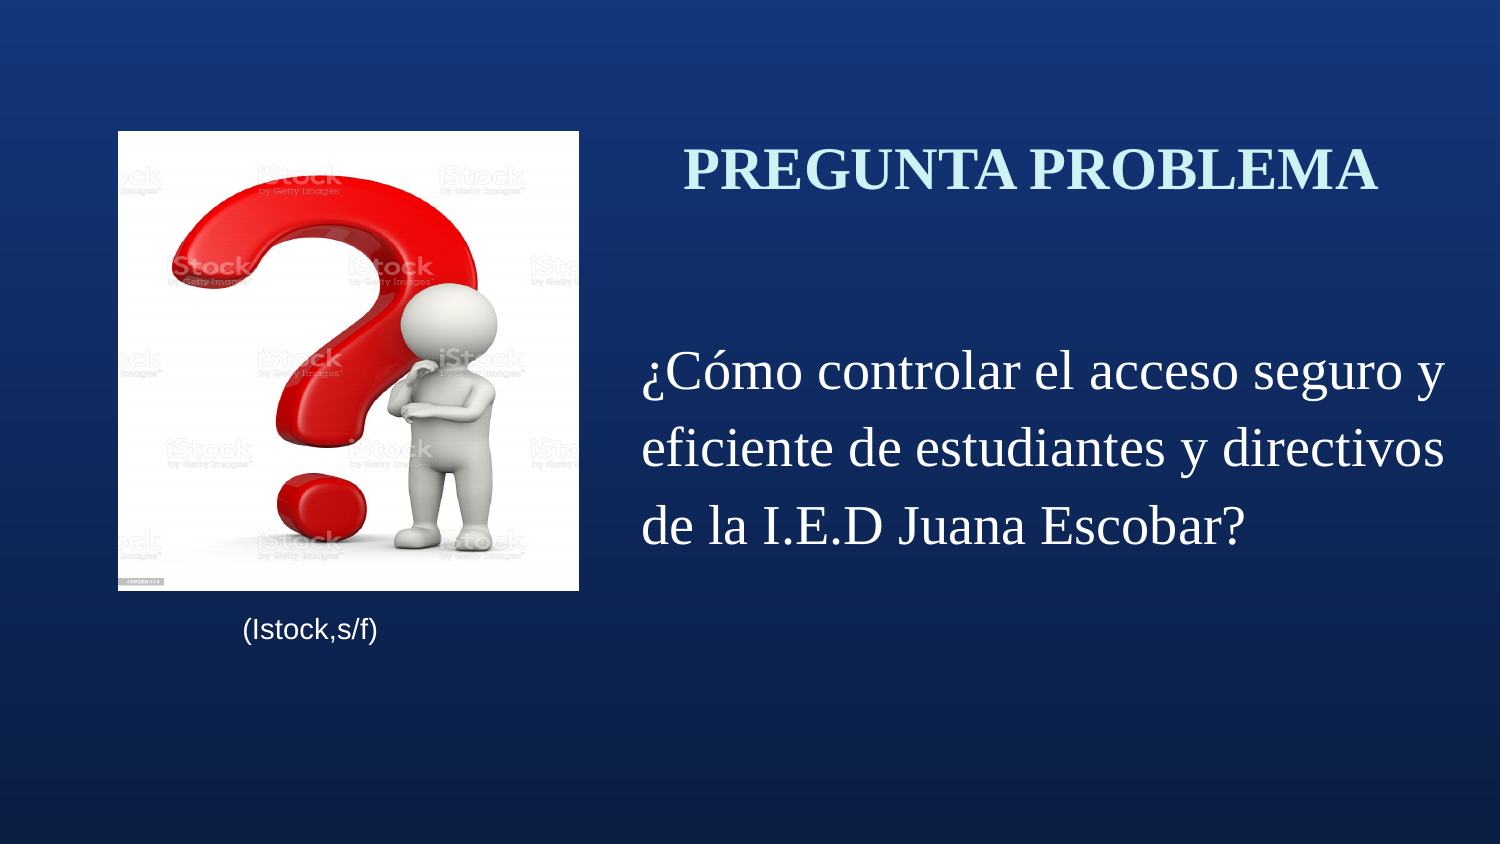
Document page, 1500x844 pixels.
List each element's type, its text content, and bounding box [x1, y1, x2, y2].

subtitle PREGUNTA PROBLEMA ¿Cómo controlar el acceso seguro y eficiente de estudiantes y directivos de la I.E.D Juana Escobar? [626, 113, 1490, 591]
picture [117, 131, 579, 591]
text_box (Istock,s/f) [227, 590, 761, 695]
